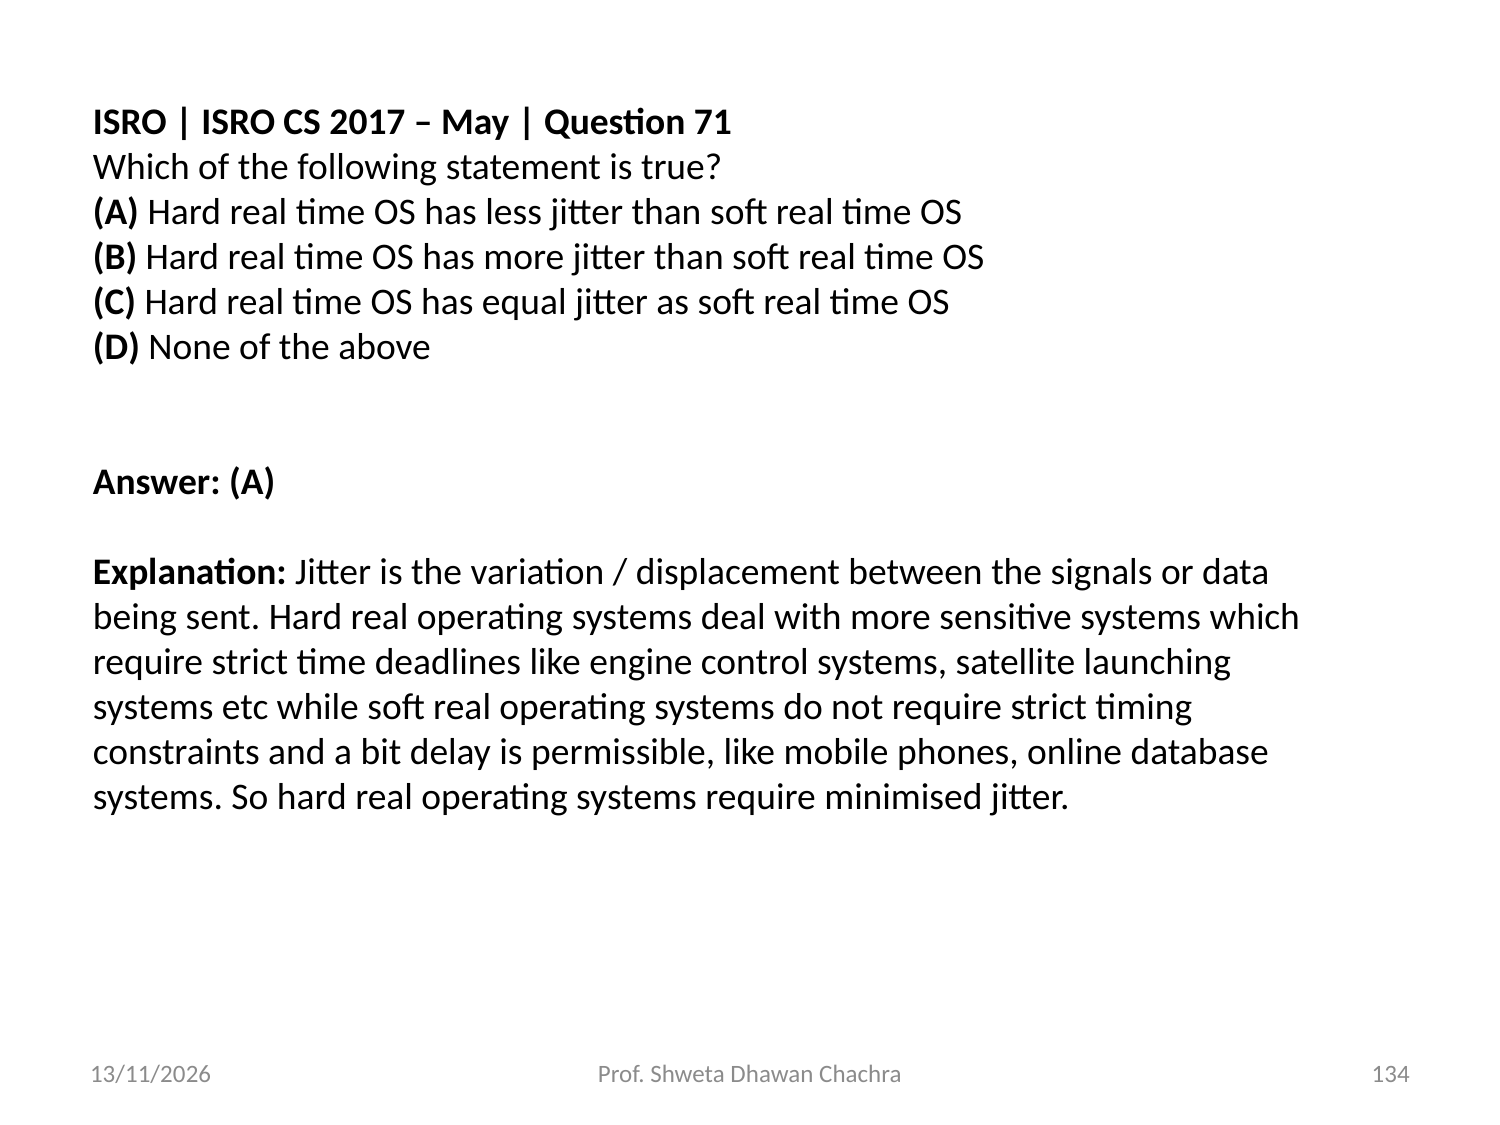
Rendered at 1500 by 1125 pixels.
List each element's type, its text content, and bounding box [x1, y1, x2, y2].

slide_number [75, 1042, 425, 1103]
text_box ISRO | ISRO CS 2017 – May | Question 71 Which of the following statement is true? (A) Hard real time OS has less jitter than soft real time OS (B) Hard real time OS has more jitter than soft real time OS (C) Hard real time OS has equal jitter as soft real time OS (D) None of the above Answer: (A) Explanation: Jitter is the variation / displacement between the signals or data being sent. Hard real operating systems deal with more sensitive systems which require strict time deadlines like engine control systems, satellite launching systems etc while soft real operating systems do not require strict timing constraints and a bit delay is permissible, like mobile phones, online database systems. So hard real operating systems require minimised jitter. [78, 89, 1354, 870]
footer Prof. Shweta Dhawan Chachra [512, 1042, 988, 1103]
slide_number 134 [1074, 1042, 1425, 1103]
